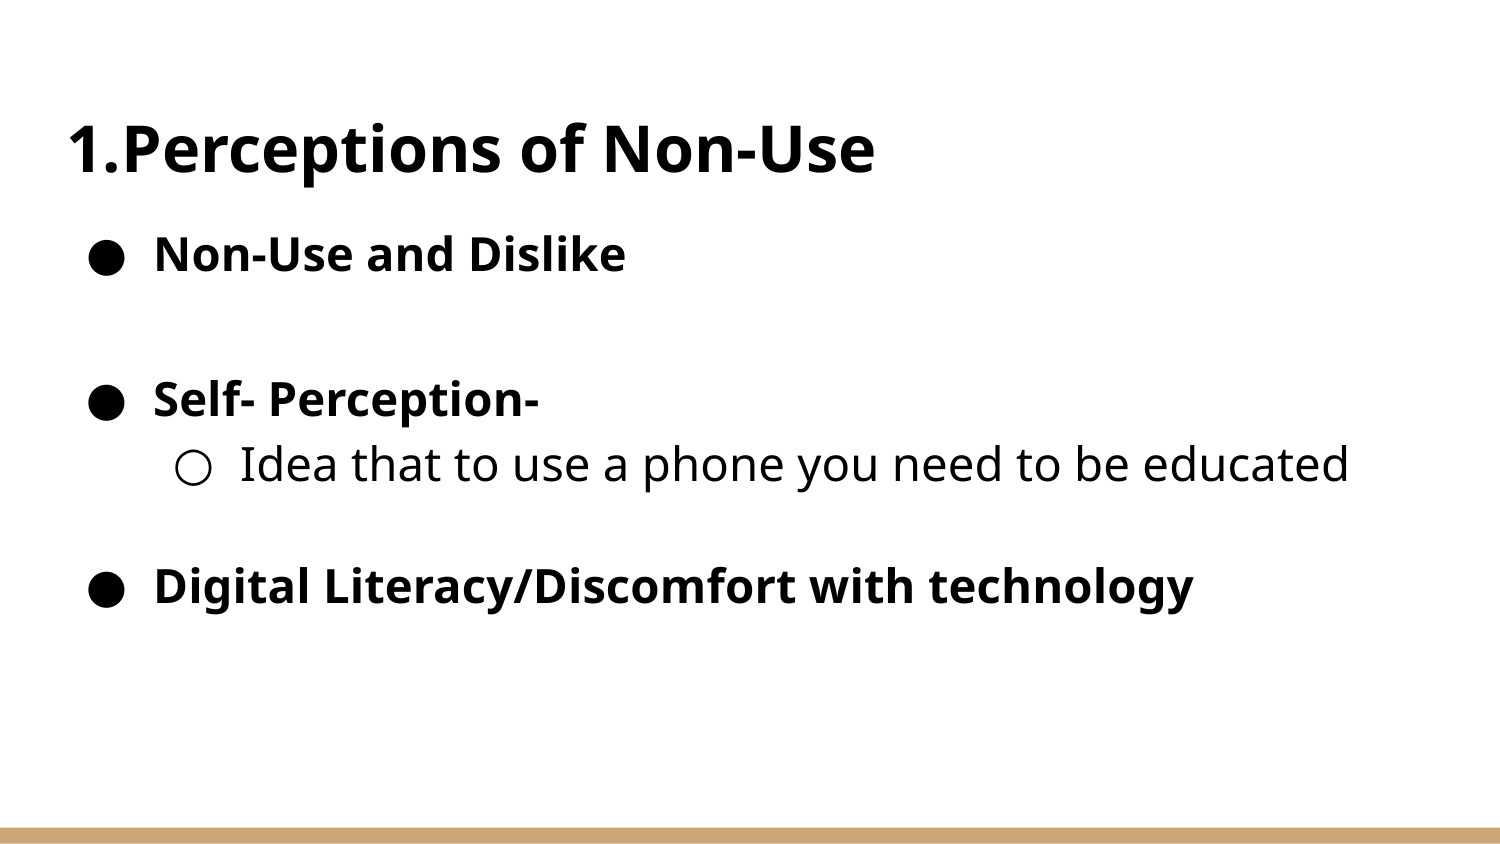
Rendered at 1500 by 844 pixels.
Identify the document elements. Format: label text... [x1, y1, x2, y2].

title 1.Perceptions of Non-Use [51, 64, 1449, 200]
list Non-Use and Dislike Self- Perception- Idea that to use a phone you need to be educated Digital Literacy/Discomfort with technology [51, 200, 1449, 752]
